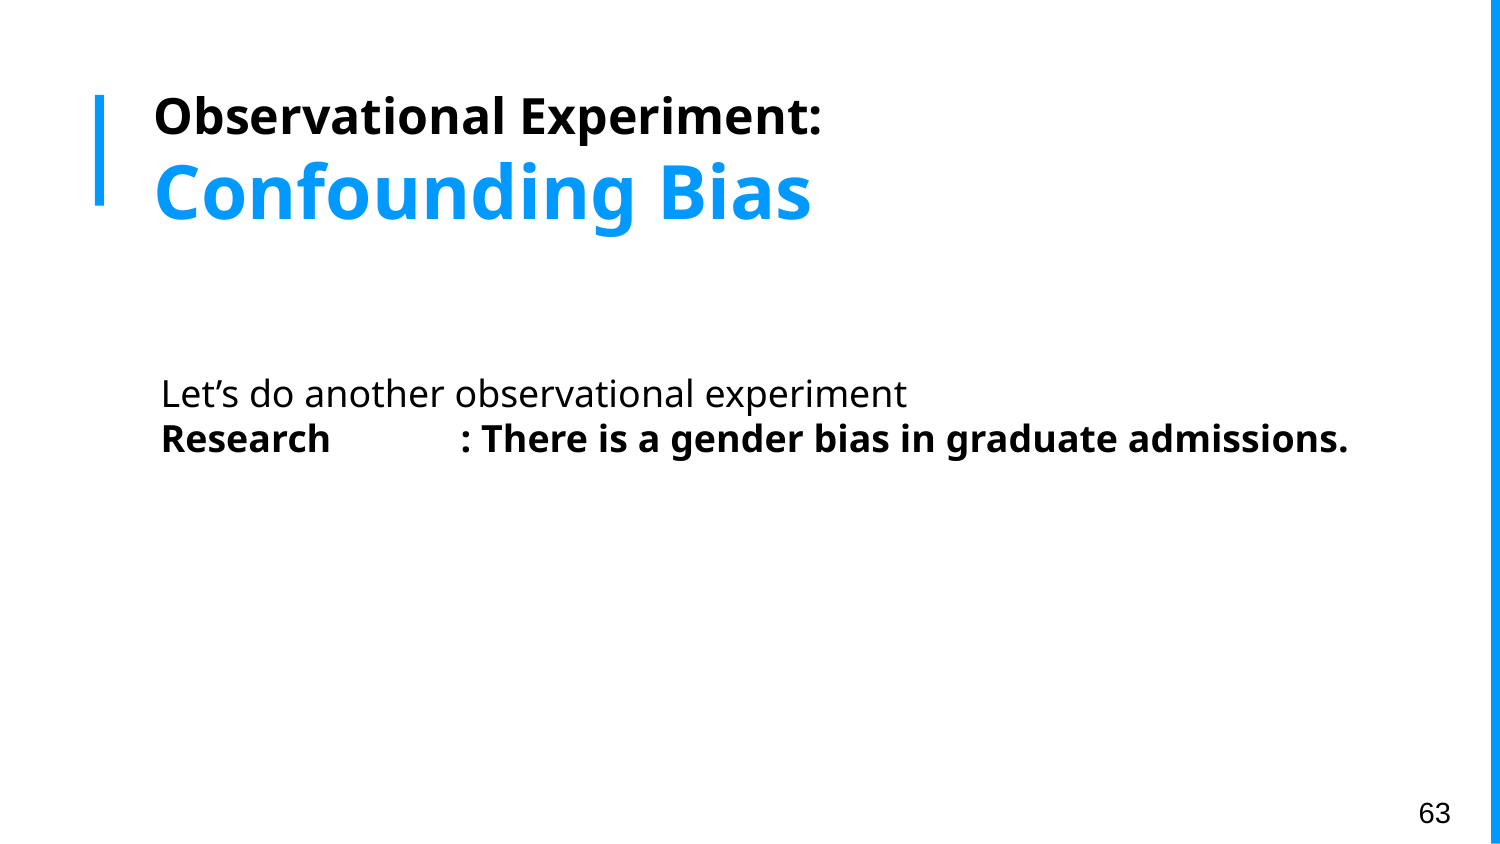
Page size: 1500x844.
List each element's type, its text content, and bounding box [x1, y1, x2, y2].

text_box Let’s do another observational experiment Research : There is a gender bias in graduate admissions. [145, 355, 1427, 489]
title Observational Experiment: Confounding Bias [138, 69, 1415, 210]
slide_number ‹#› [1403, 779, 1494, 844]
